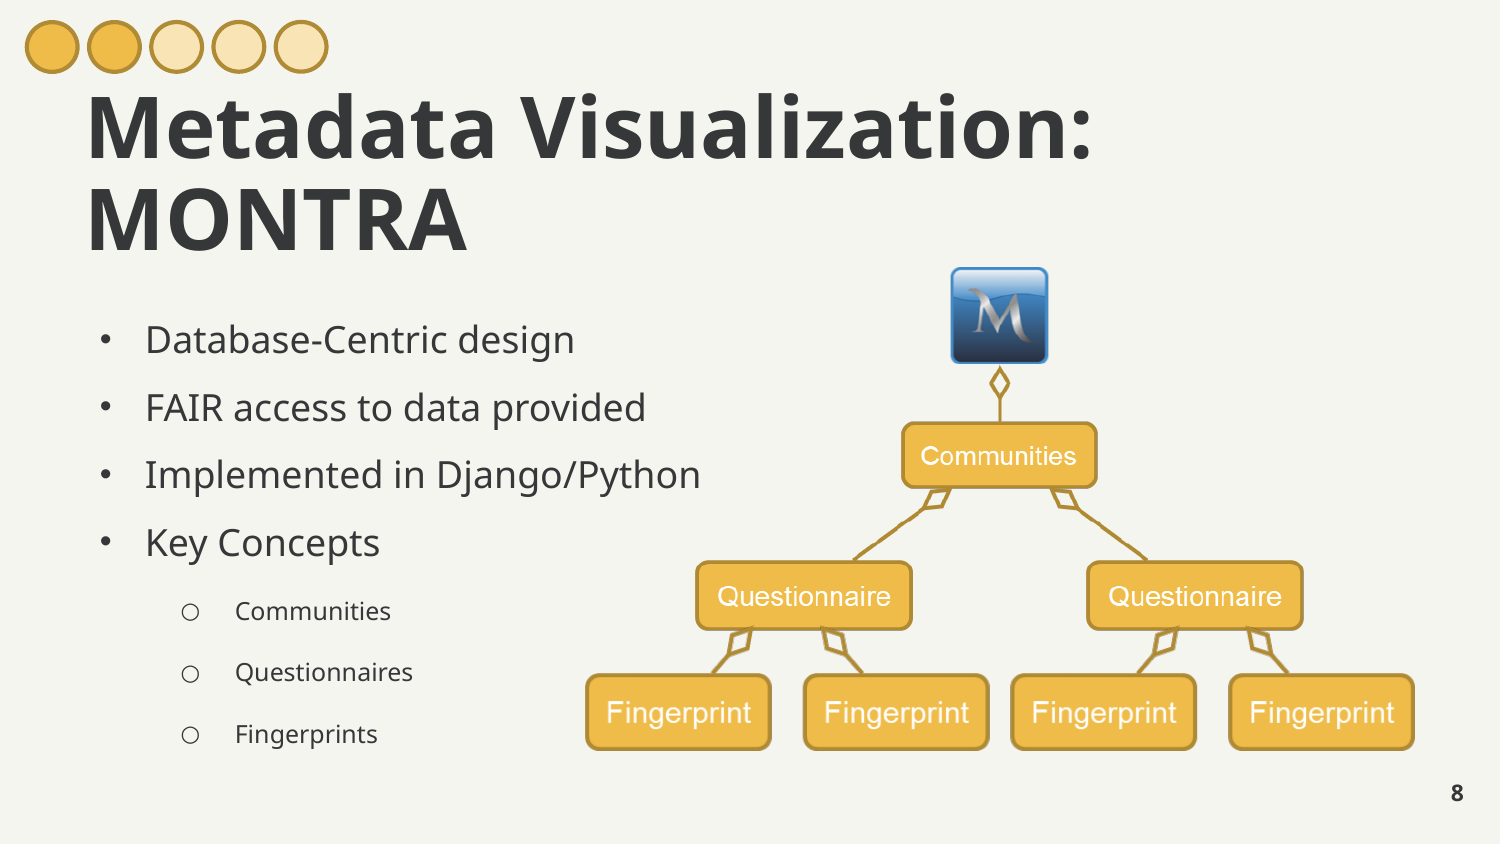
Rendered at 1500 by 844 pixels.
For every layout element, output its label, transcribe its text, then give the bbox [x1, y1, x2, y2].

slide_number 8 [1374, 779, 1464, 809]
text_box [149, 19, 205, 74]
picture [585, 266, 1416, 752]
text_box [24, 20, 80, 74]
text_box [86, 19, 142, 74]
text_box [211, 19, 267, 74]
list Database-Centric design FAIR access to data provided Implemented in Django/Python Key Concepts Communities Questionnaires Fingerprints [84, 293, 1196, 844]
text_box [273, 19, 329, 74]
title Metadata Visualization: MONTRA [84, 84, 1148, 203]
